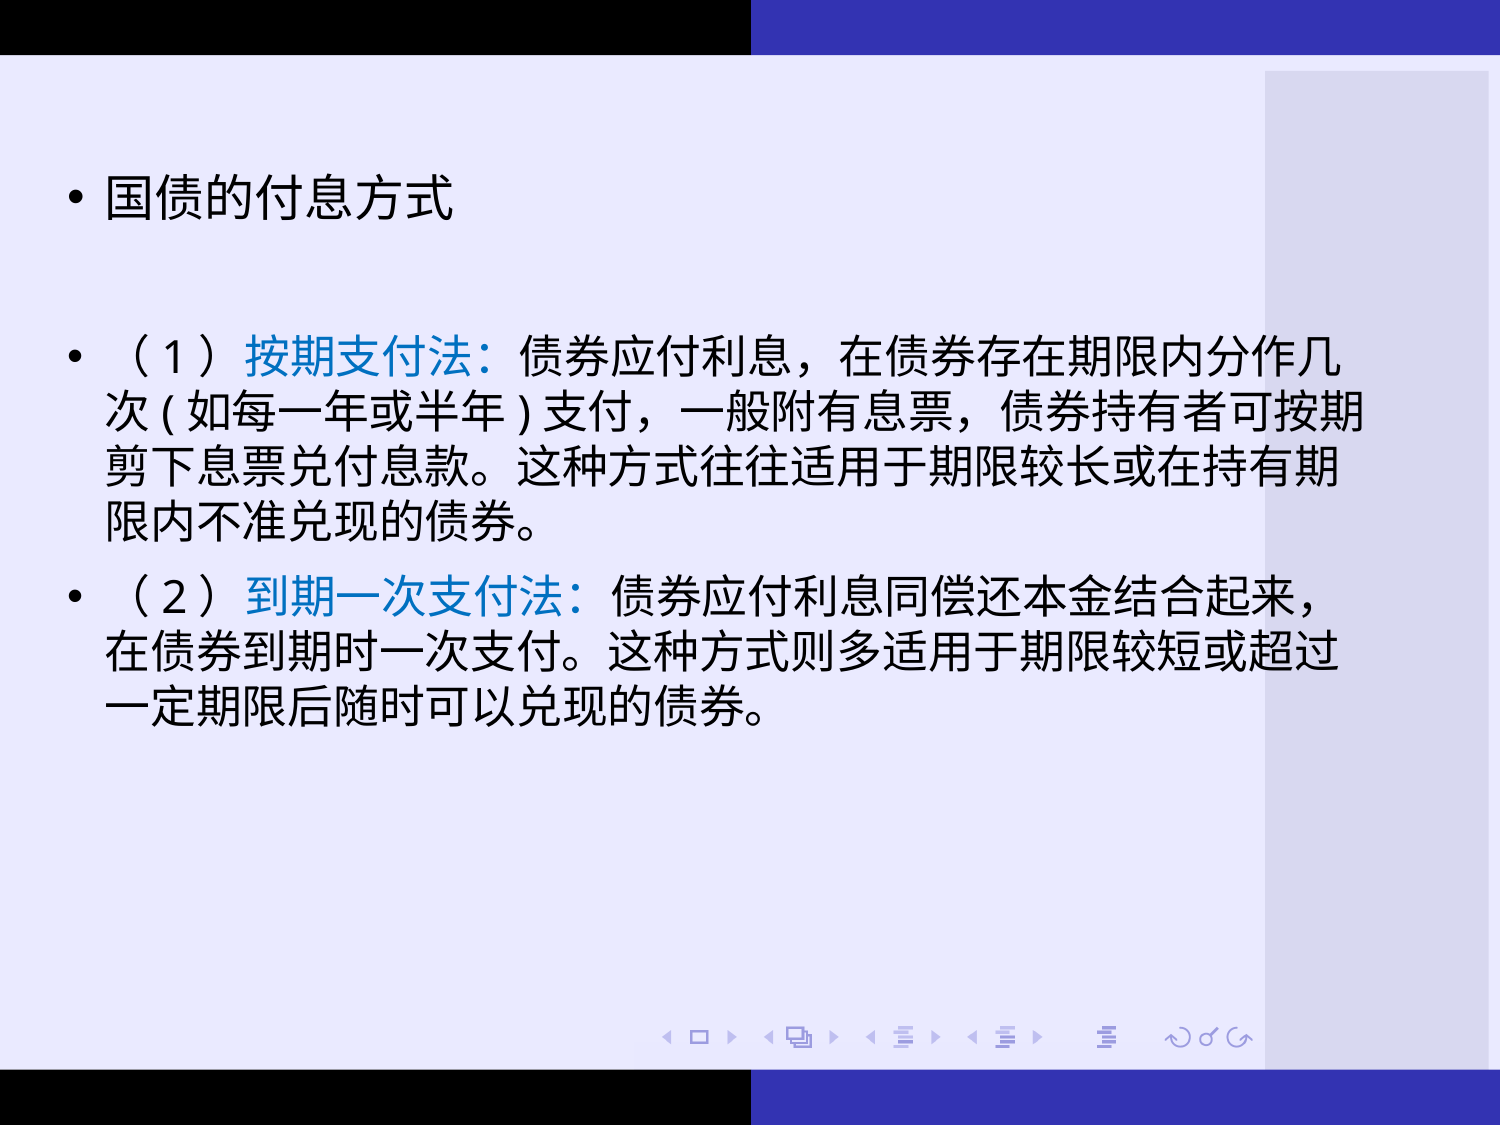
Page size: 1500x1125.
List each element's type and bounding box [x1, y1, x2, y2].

text_box [0, 0, 1500, 1125]
